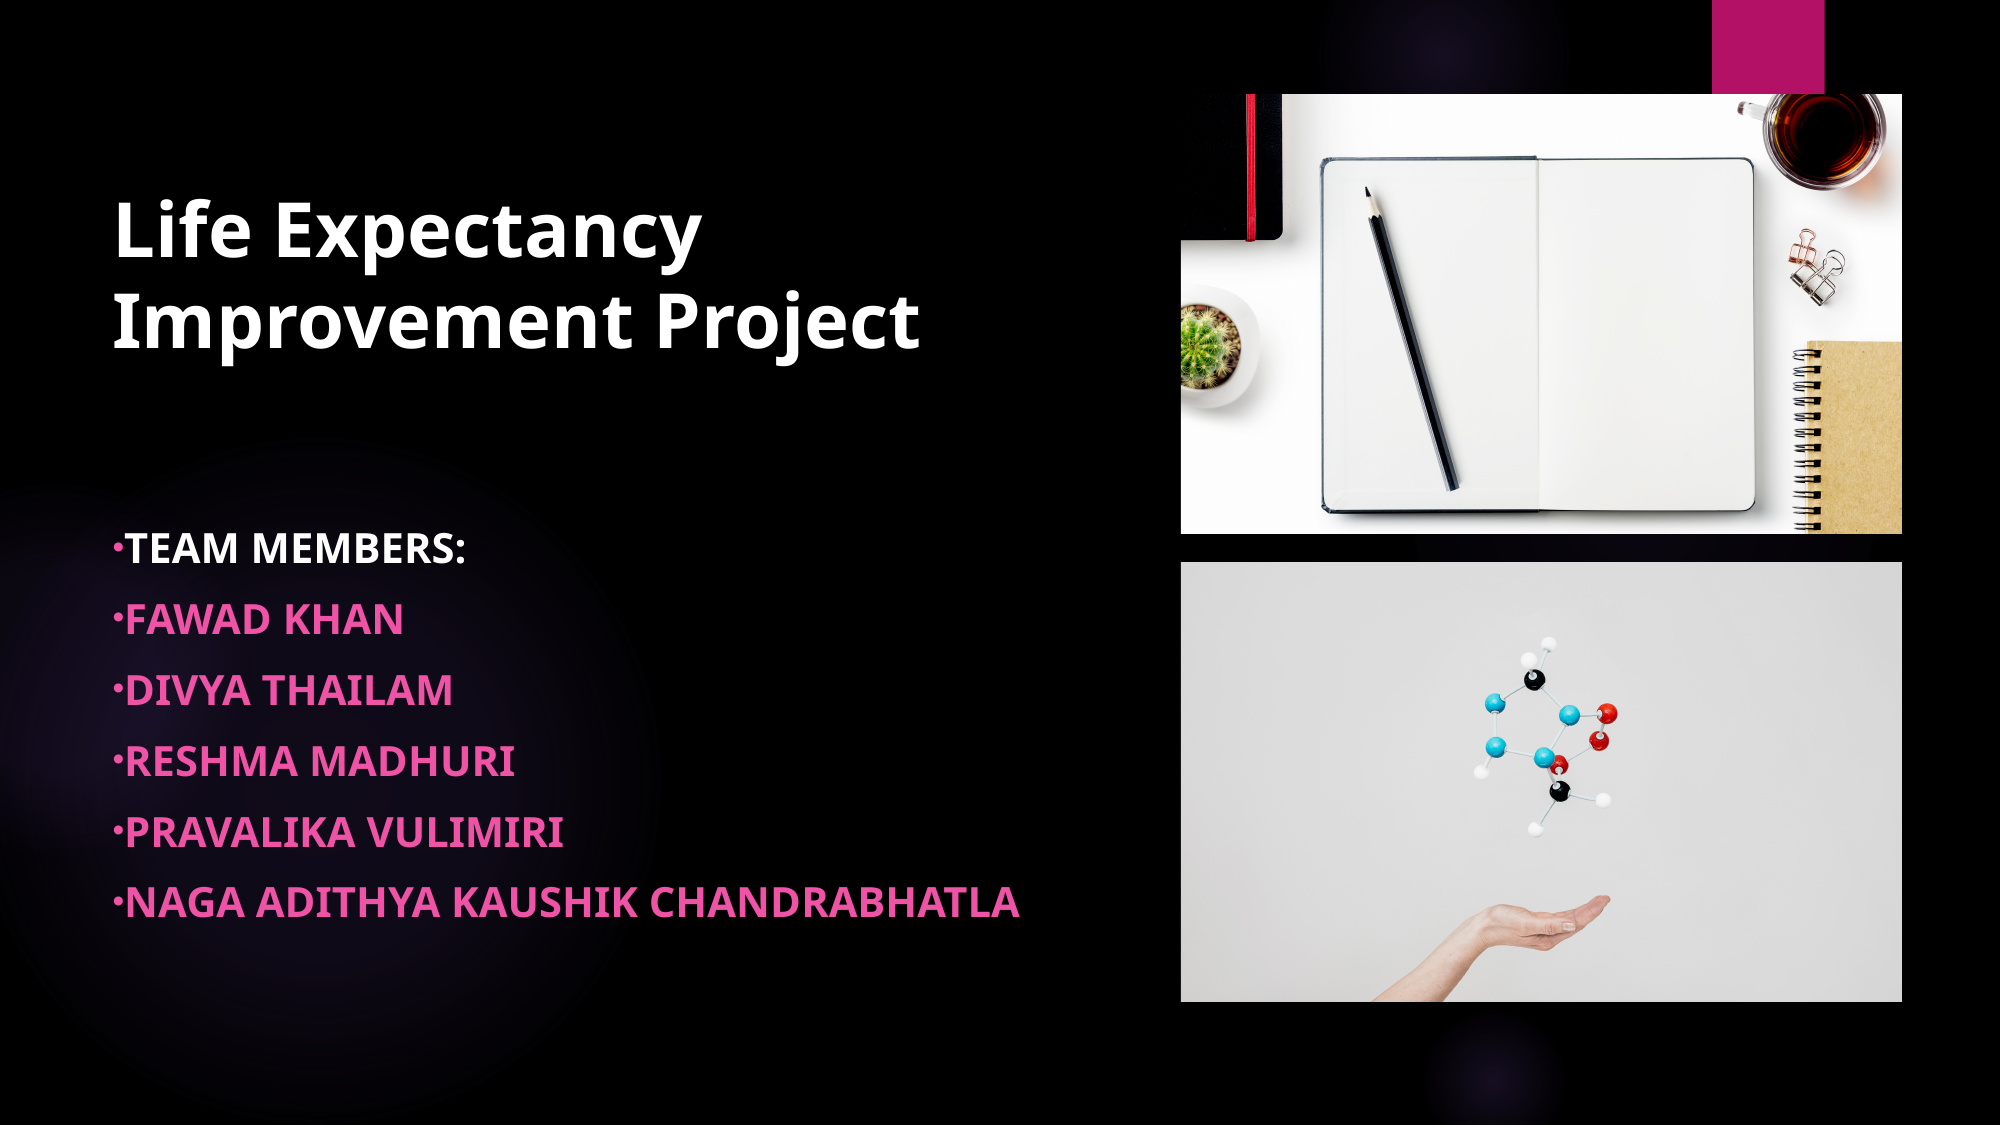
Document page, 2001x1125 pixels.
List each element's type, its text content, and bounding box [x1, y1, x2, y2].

picture [1180, 0, 1903, 535]
title Life Expectancy Improvement Project [97, 112, 1000, 372]
picture [1180, 562, 1903, 1125]
subtitle Team Members: Fawad Khan Divya Thailam Reshma Madhuri Pravalika Vulimiri Naga Adithya Kaushik Chandrabhatla [97, 505, 1207, 1014]
picture [0, 437, 662, 1125]
